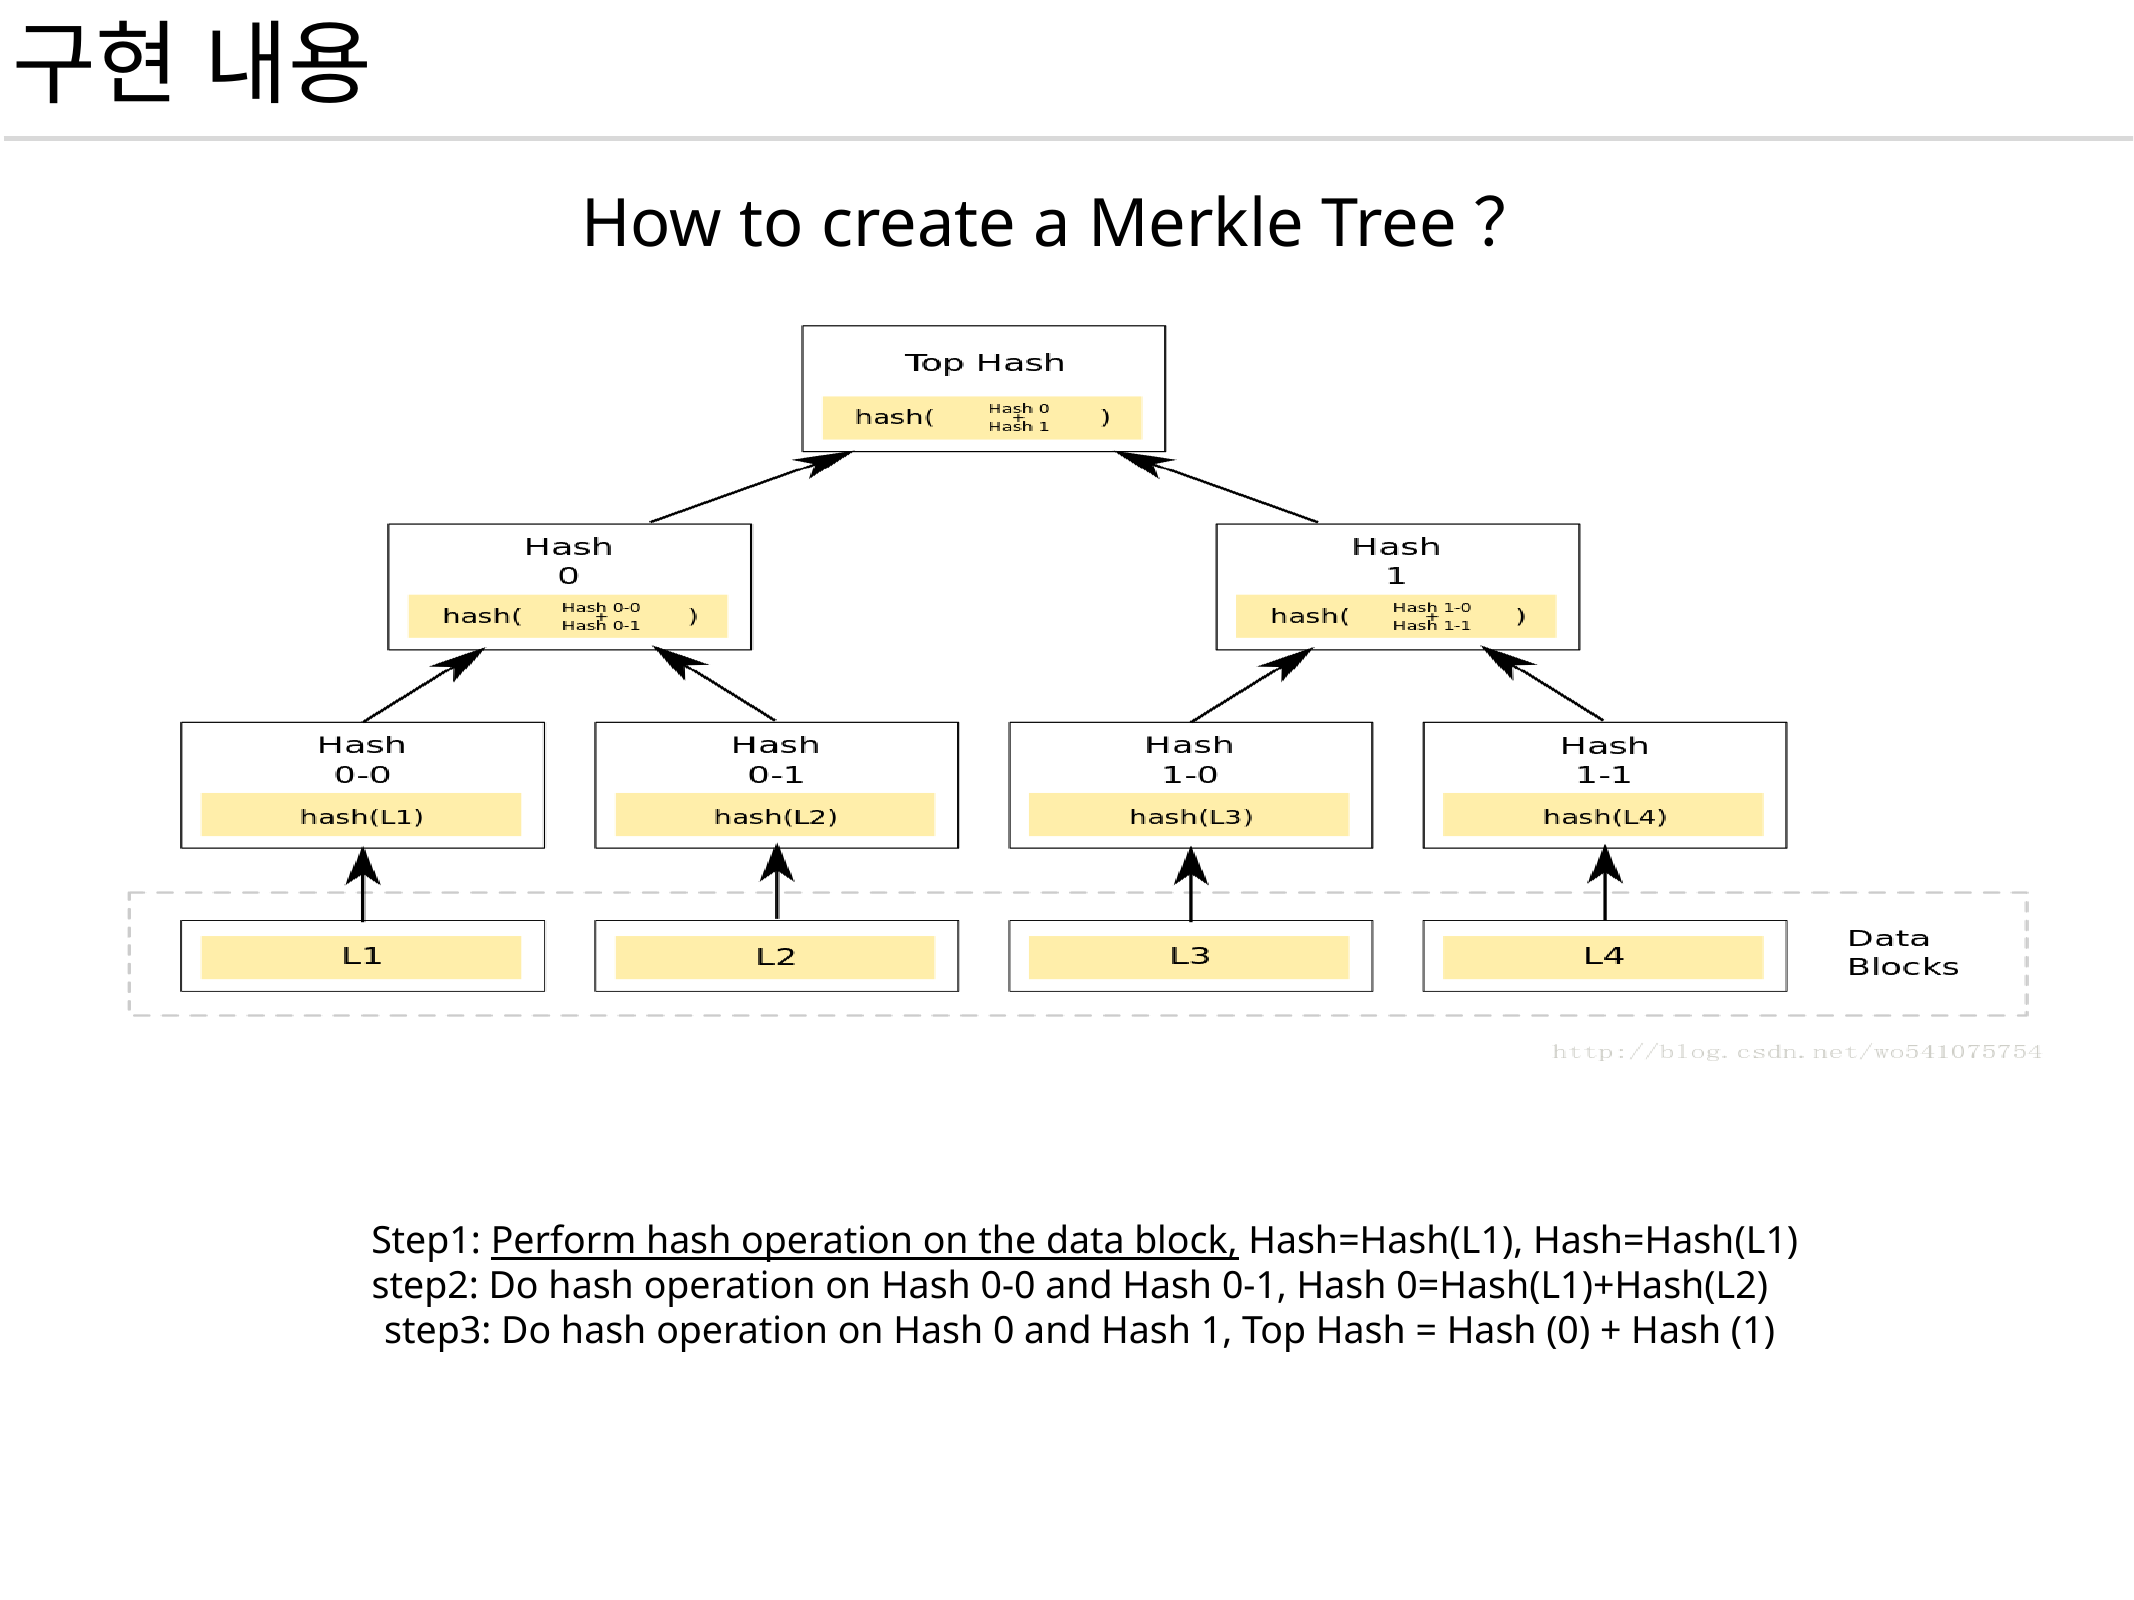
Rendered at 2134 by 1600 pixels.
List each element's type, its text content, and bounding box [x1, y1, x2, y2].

text_box Step1: Perform hash operation on the data block, Hash=Hash(L1), Hash=Hash(L1) step2: Do hash operation on Hash 0-0 and Hash 0-1, Hash 0=Hash(L1)+Hash(L2) step3: Do hash operation on Hash 0 and Hash 1, Top Hash = Hash (0) + Hash (1) [3, 1142, 2134, 1471]
picture [97, 268, 2060, 1072]
text_box How to create a Merkle Tree？ [0, 155, 2127, 283]
text_box 구현 내용 [3, 0, 2134, 123]
